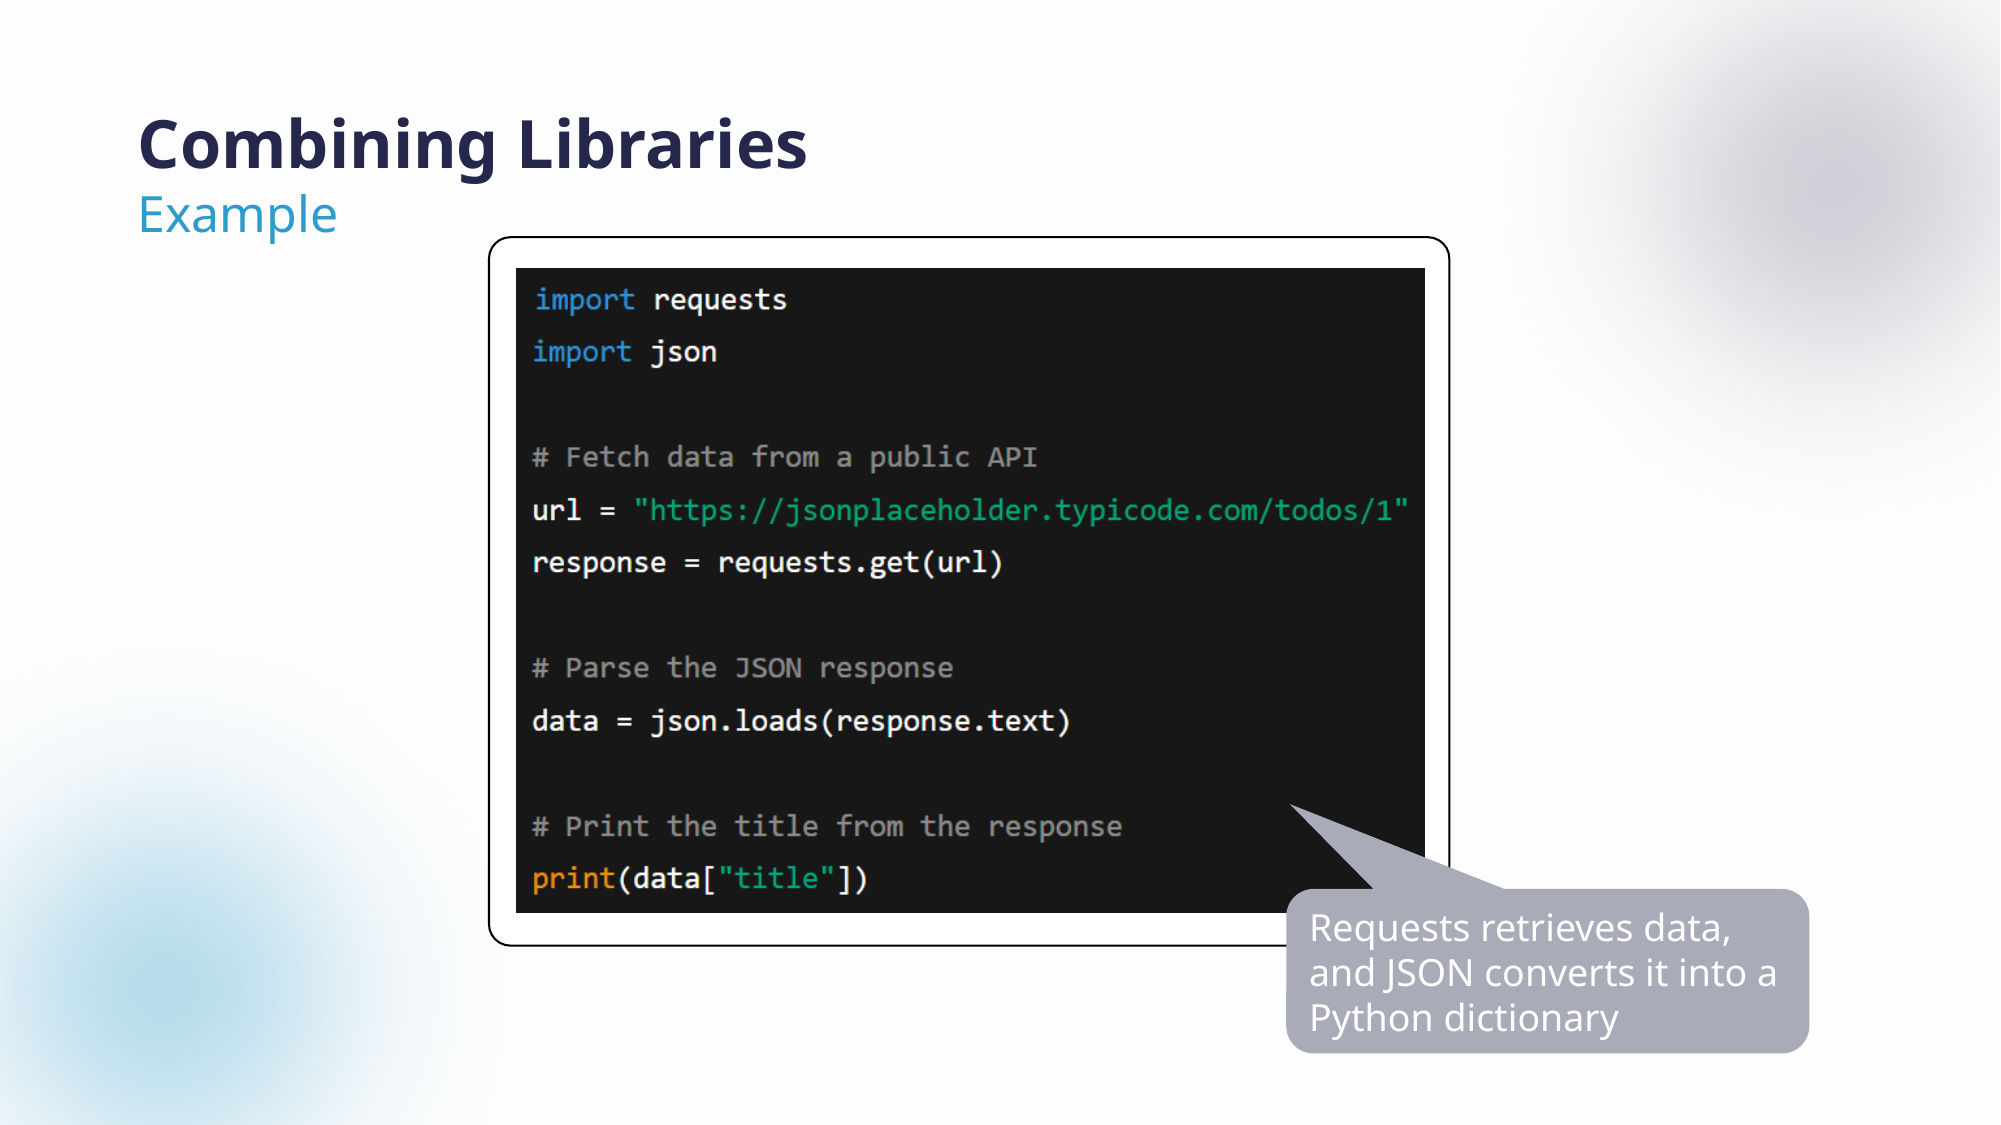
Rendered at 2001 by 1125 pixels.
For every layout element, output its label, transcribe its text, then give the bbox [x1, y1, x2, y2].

list Example [123, 182, 1866, 256]
text_box [487, 256, 1451, 947]
text_box Requests retrieves data, and JSON converts it into a Python dictionary [1285, 856, 1811, 1055]
title Combining Libraries [123, 80, 1866, 170]
picture [516, 268, 1425, 913]
